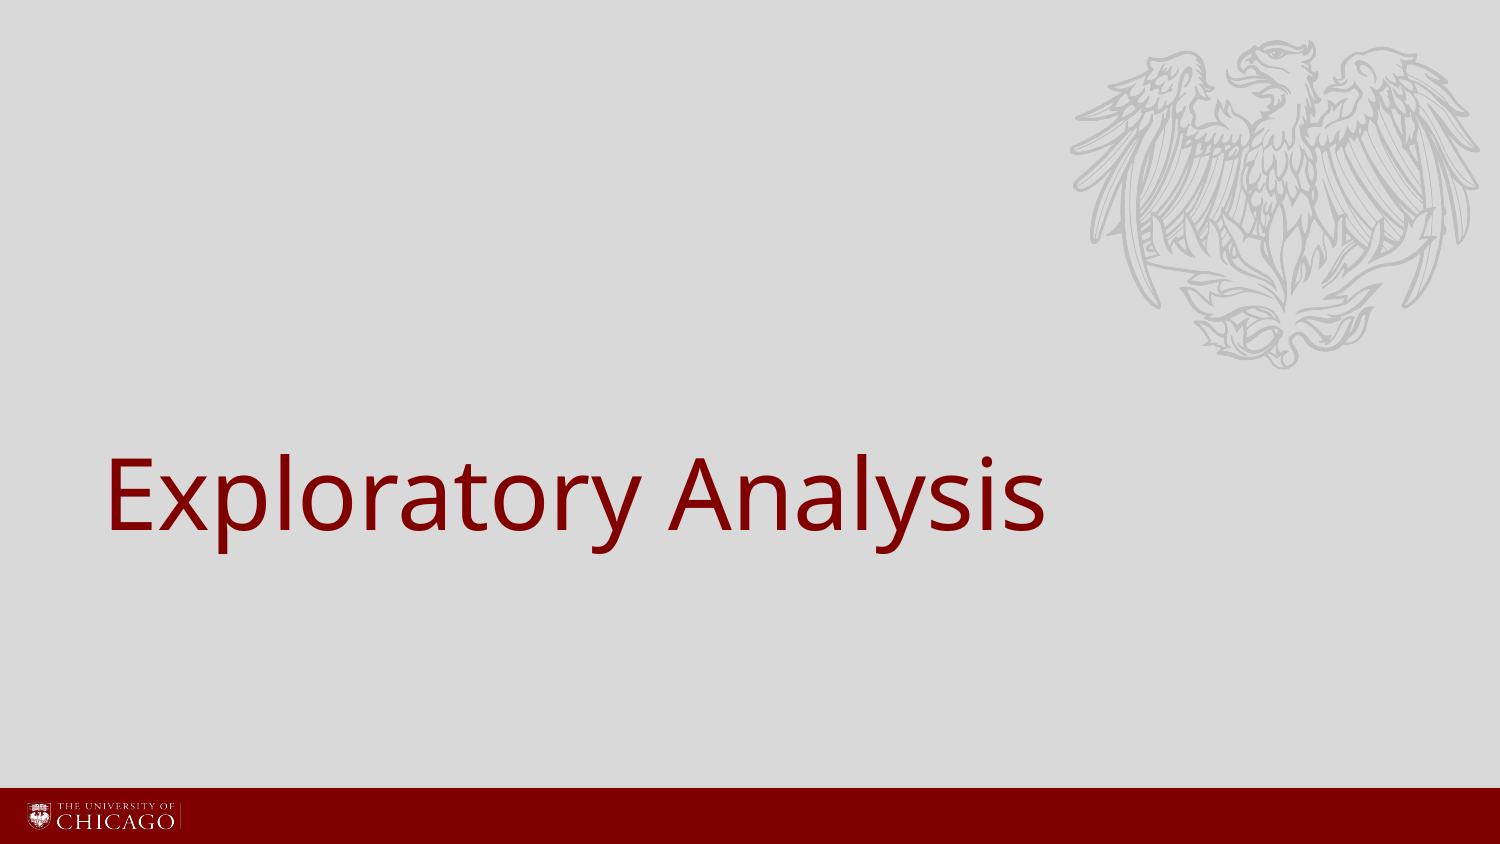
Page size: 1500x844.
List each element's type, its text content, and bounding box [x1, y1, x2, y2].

title Exploratory Analysis [102, 341, 1397, 560]
picture [11, 788, 184, 844]
